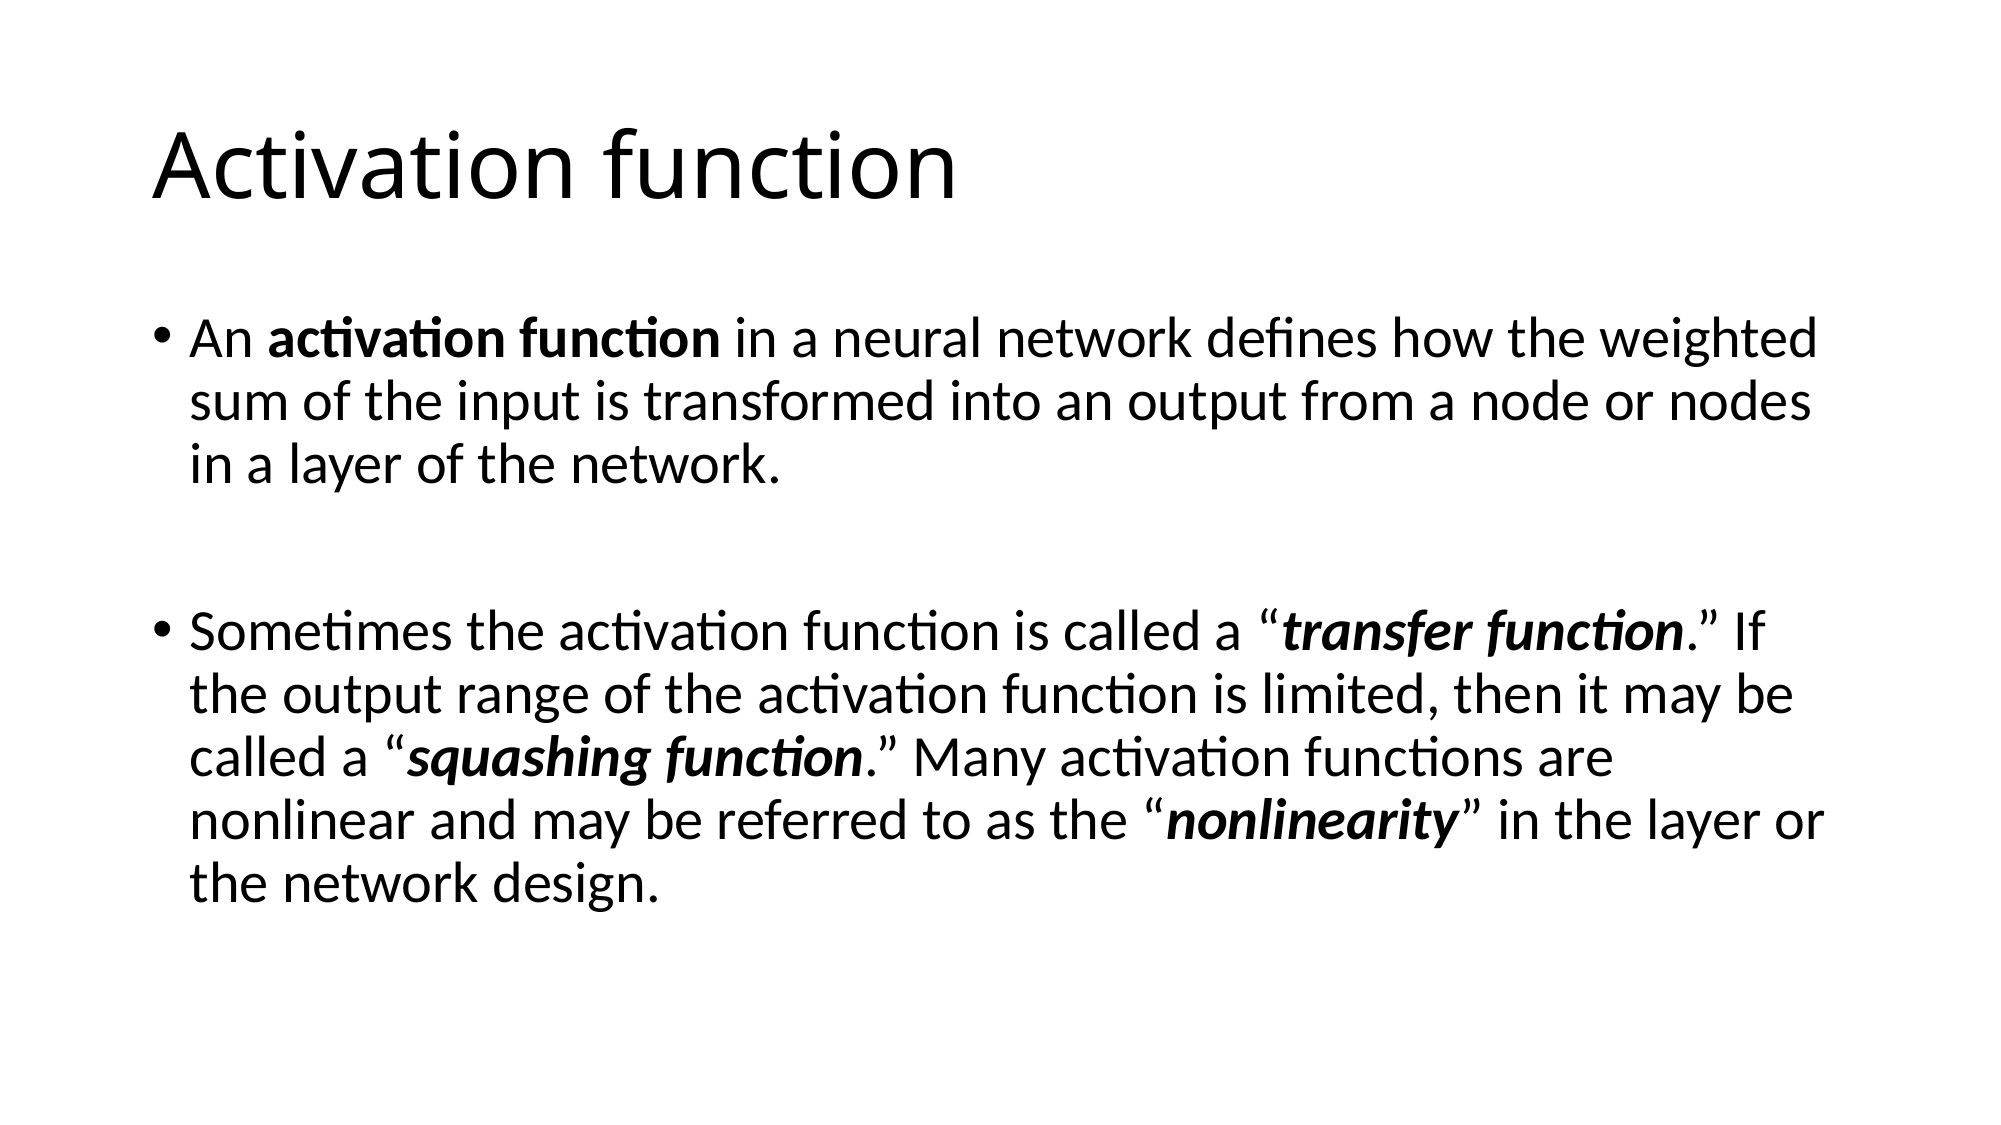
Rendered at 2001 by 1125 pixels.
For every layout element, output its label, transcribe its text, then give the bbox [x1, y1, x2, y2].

title Activation function [137, 59, 1863, 278]
list An activation function in a neural network defines how the weighted sum of the input is transformed into an output from a node or nodes in a layer of the network. Sometimes the activation function is called a “transfer function.” If the output range of the activation function is limited, then it may be called a “squashing function.” Many activation functions are nonlinear and may be referred to as the “nonlinearity” in the layer or the network design. [137, 299, 1863, 1014]
